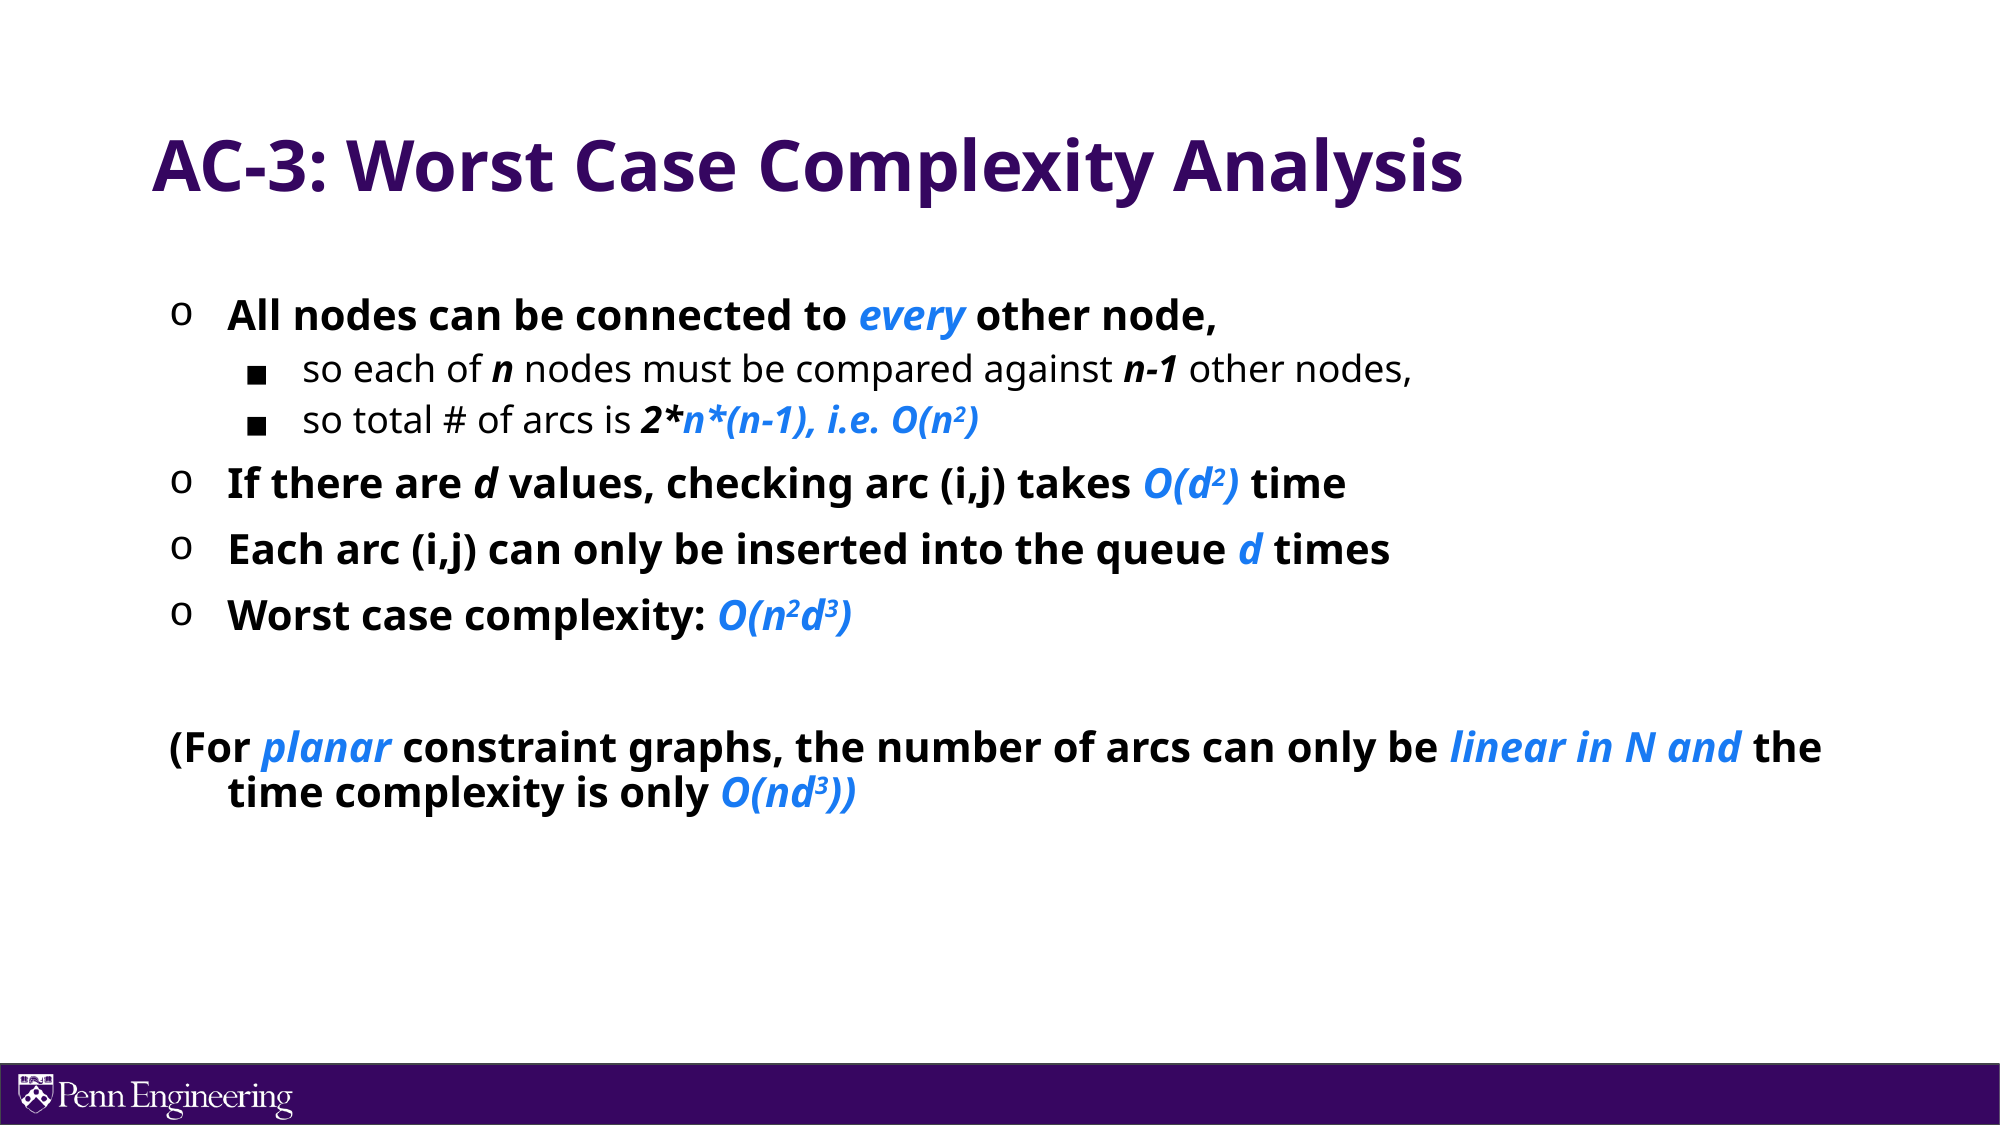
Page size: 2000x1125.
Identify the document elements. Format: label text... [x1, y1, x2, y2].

title AC-3: Worst Case Complexity Analysis [137, 59, 1862, 278]
picture [8, 1066, 301, 1123]
list All nodes can be connected to every other node, so each of n nodes must be compared against n-1 other nodes, so total # of arcs is 2*n*(n-1), i.e. O(n2) If there are d values, checking arc (i,j) takes O(d2) time Each arc (i,j) can only be inserted into the queue d times Worst case complexity: O(n2d3) (For planar constraint graphs, the number of arcs can only be linear in N and the time complexity is only O(nd3)) [137, 287, 1862, 1059]
